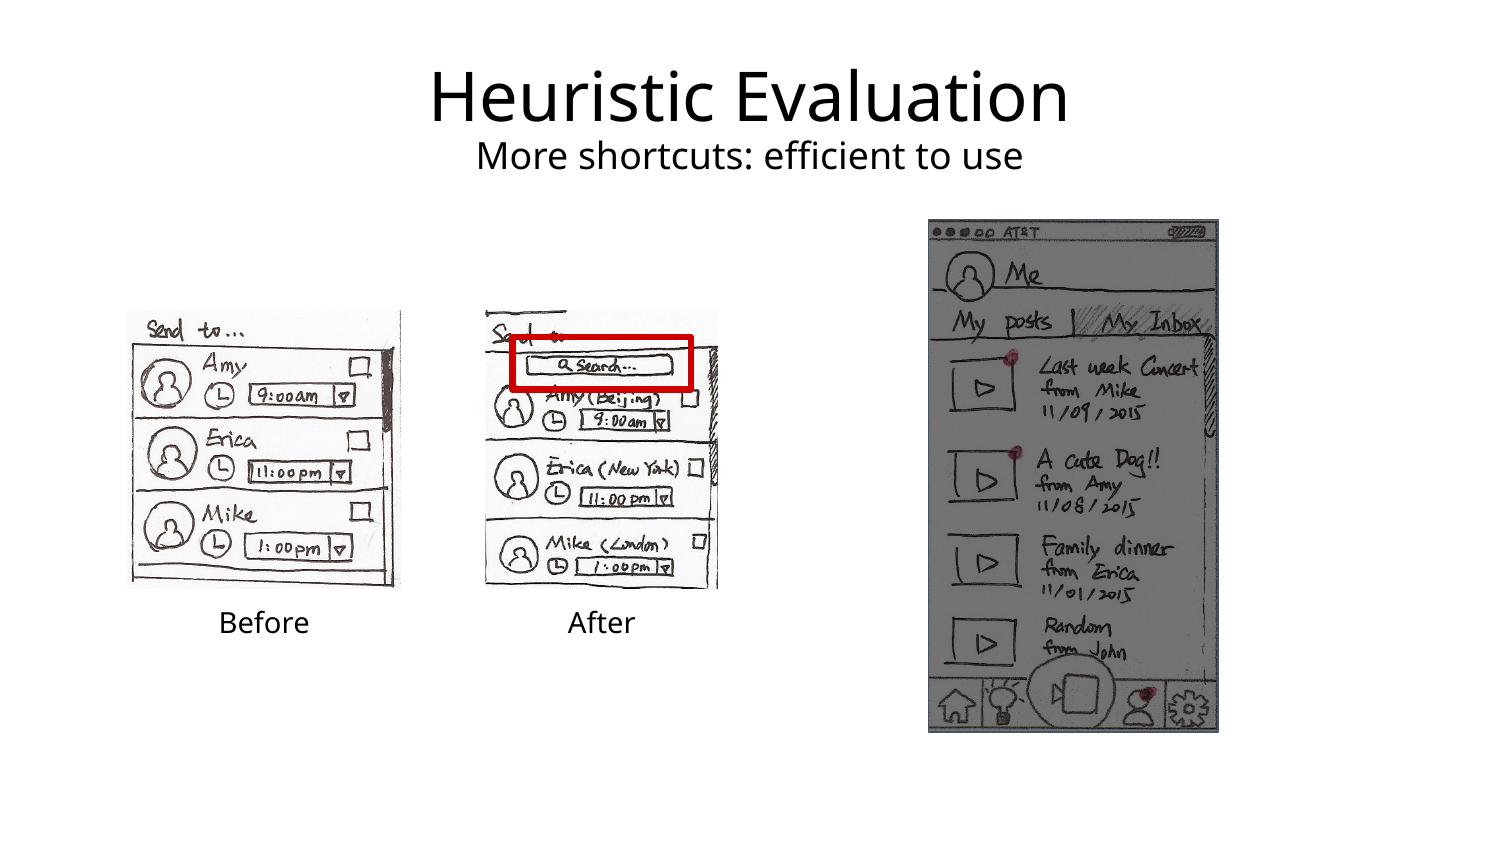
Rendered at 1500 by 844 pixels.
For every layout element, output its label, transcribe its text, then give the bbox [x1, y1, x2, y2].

picture [127, 310, 401, 589]
picture [928, 219, 1219, 732]
title Heuristic Evaluation More shortcuts: efficient to use [51, 72, 1449, 167]
picture [485, 310, 718, 589]
text_box After [500, 589, 704, 642]
text_box Before [162, 589, 366, 642]
